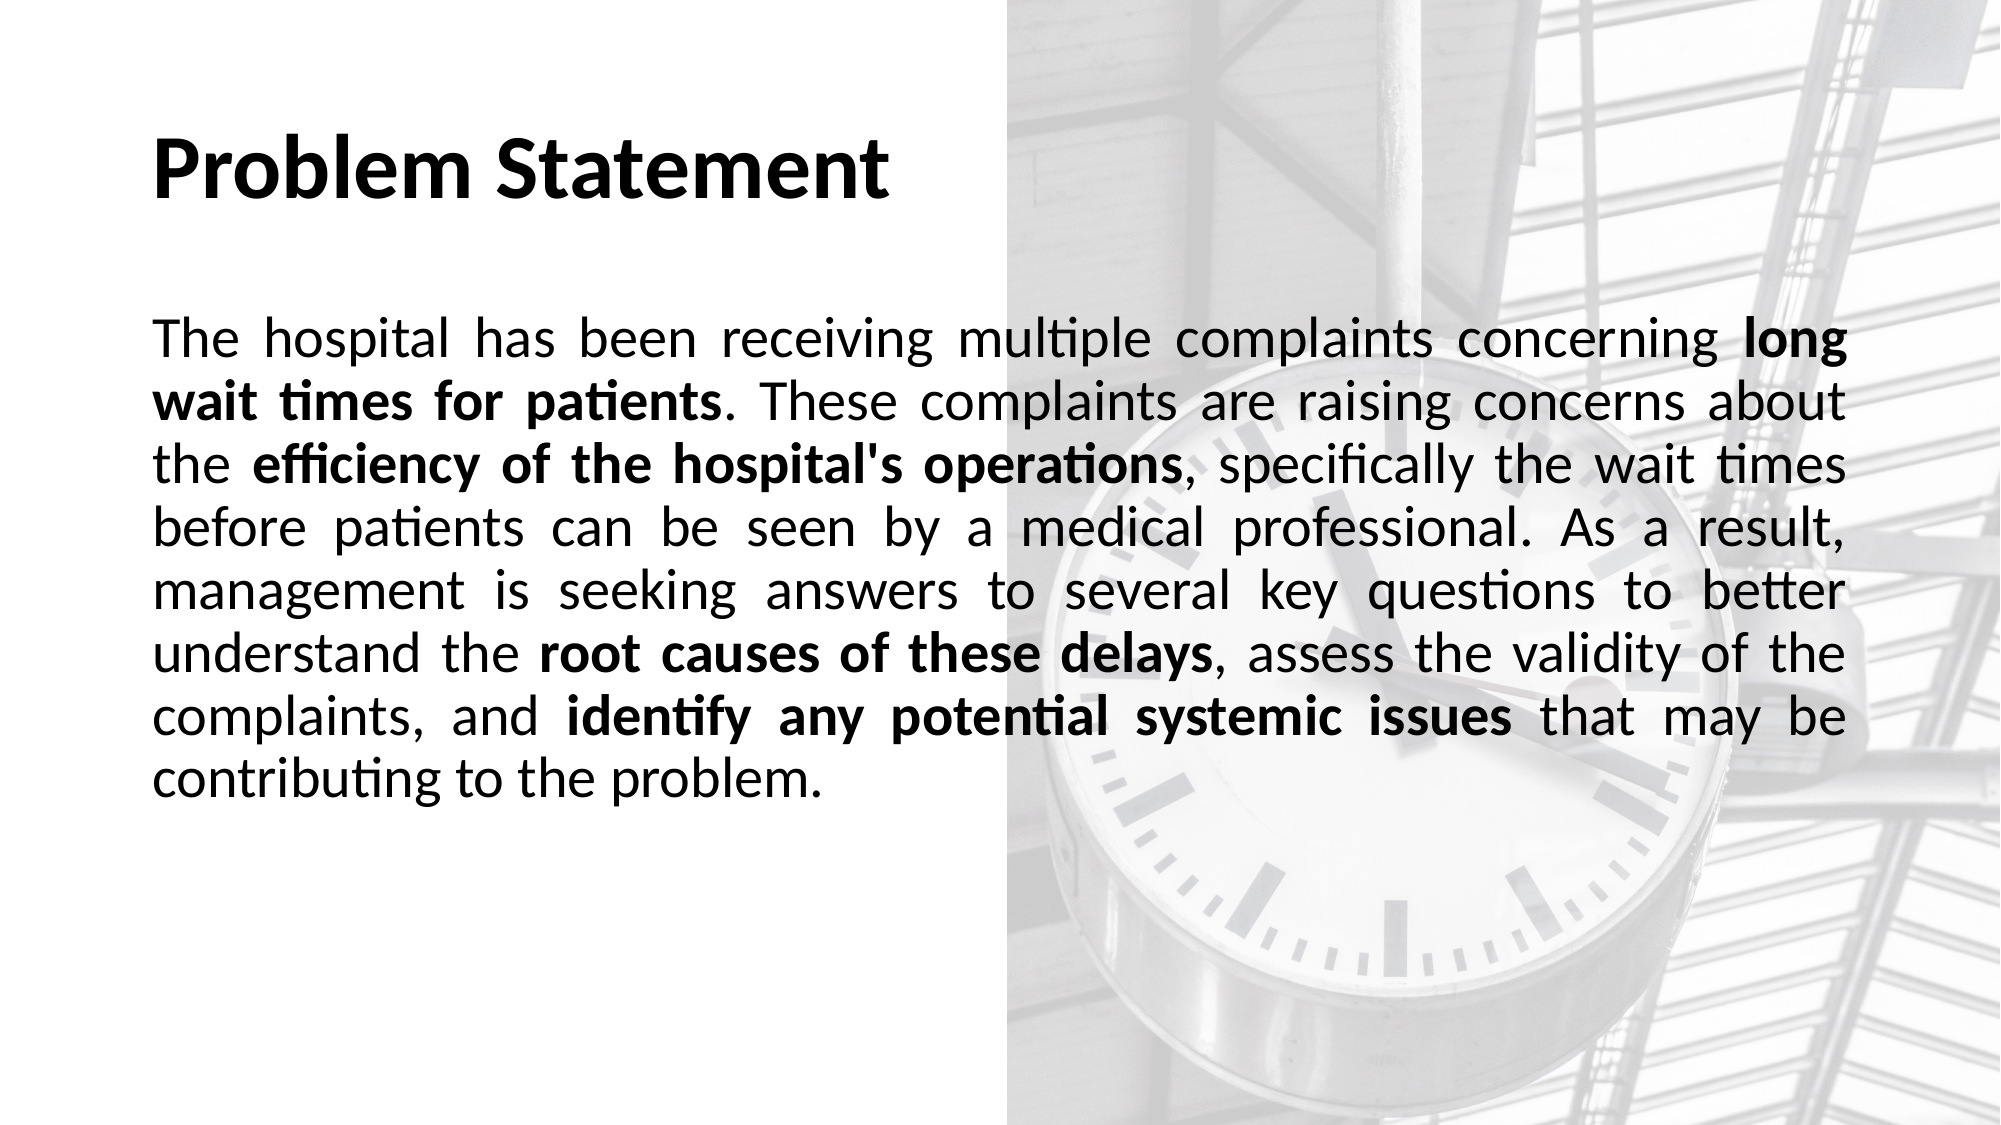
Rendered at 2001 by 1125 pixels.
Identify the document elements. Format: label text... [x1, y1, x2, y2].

list The hospital has been receiving multiple complaints concerning long wait times for patients. These complaints are raising concerns about the efficiency of the hospital's operations, specifically the wait times before patients can be seen by a medical professional. As a result, management is seeking answers to several key questions to better understand the root causes of these delays, assess the validity of the complaints, and identify any potential systemic issues that may be contributing to the problem. [137, 299, 1007, 1014]
title Problem Statement [137, 59, 1007, 278]
picture [1007, 0, 2000, 1125]
